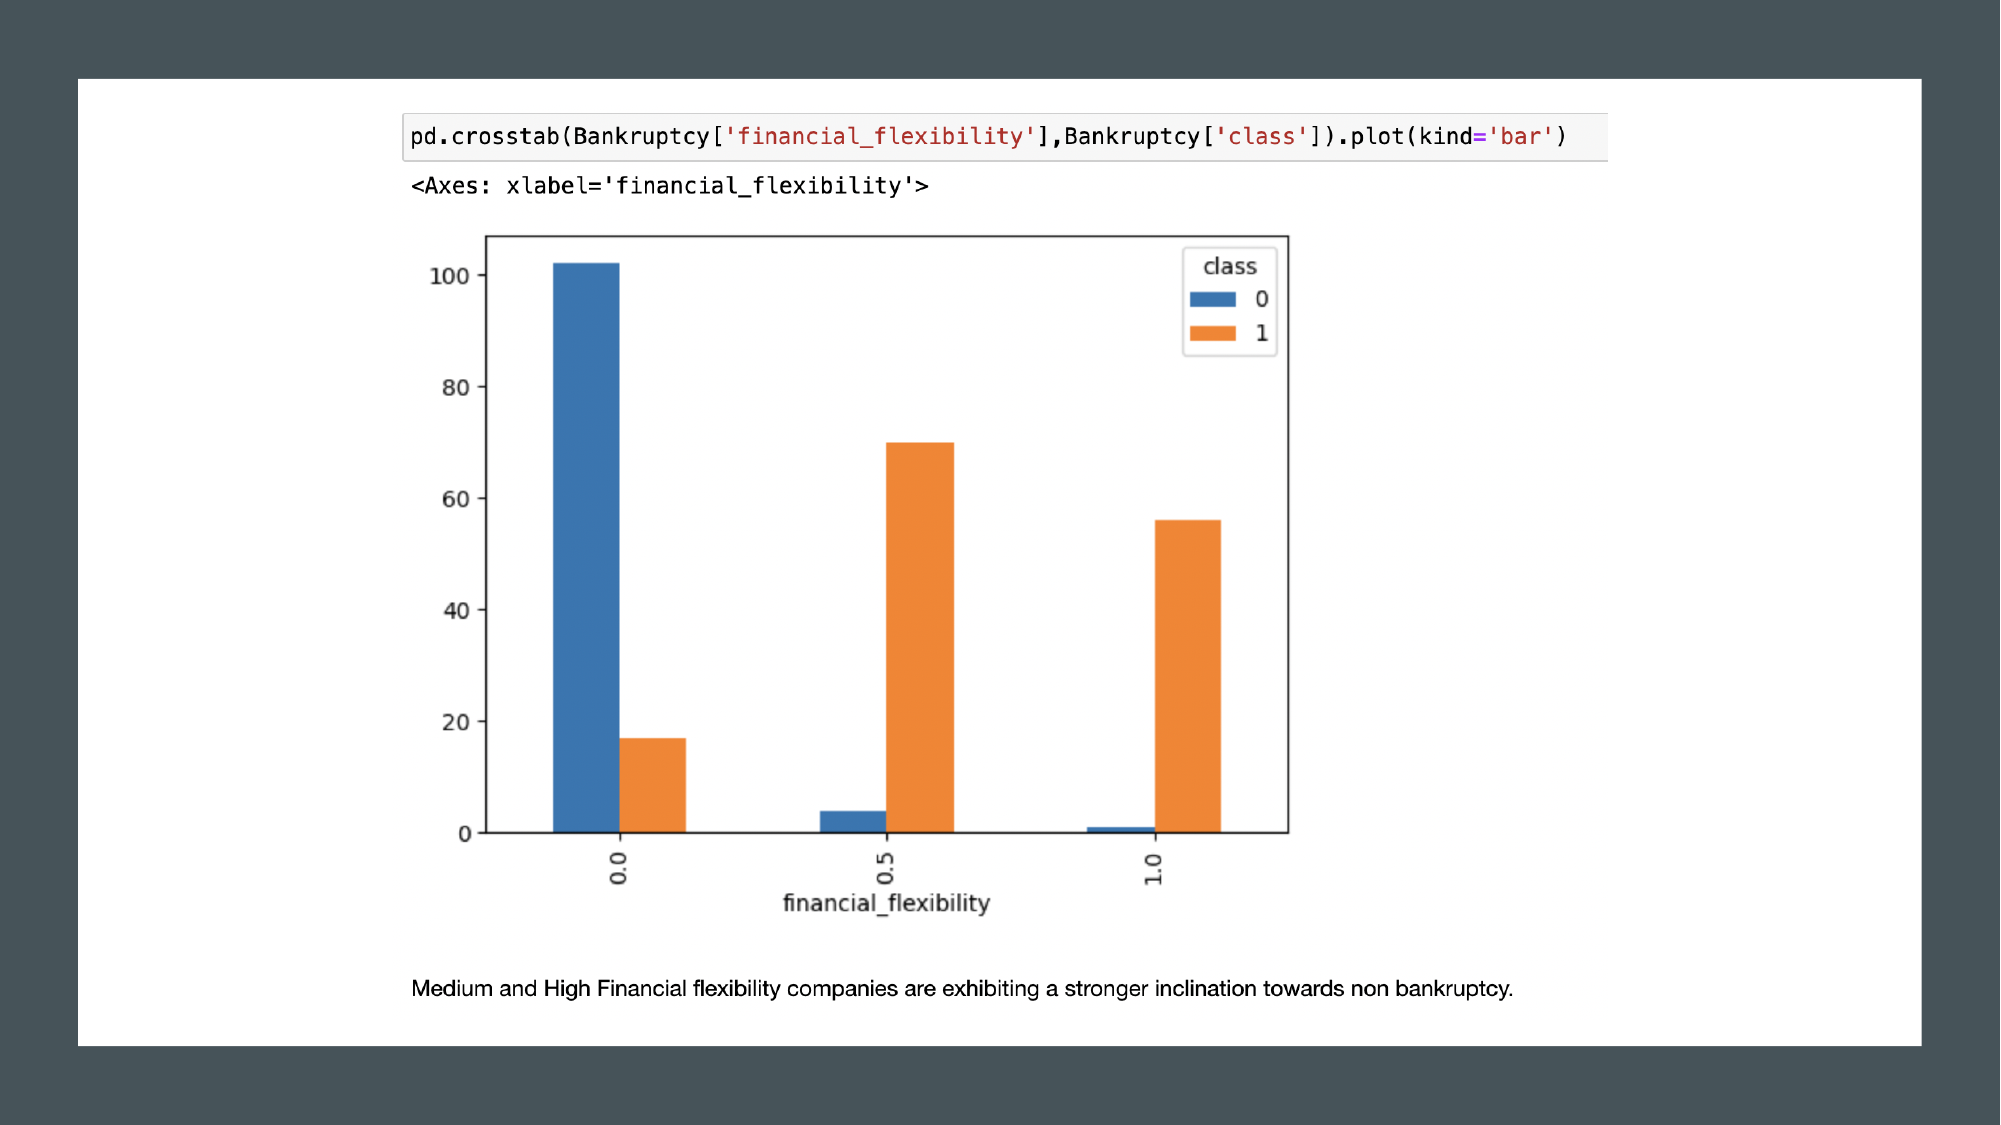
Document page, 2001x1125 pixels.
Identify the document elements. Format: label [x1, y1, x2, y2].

text_box [76, 77, 1924, 1048]
text_box [0, 0, 2000, 1125]
list [392, 104, 1608, 1020]
